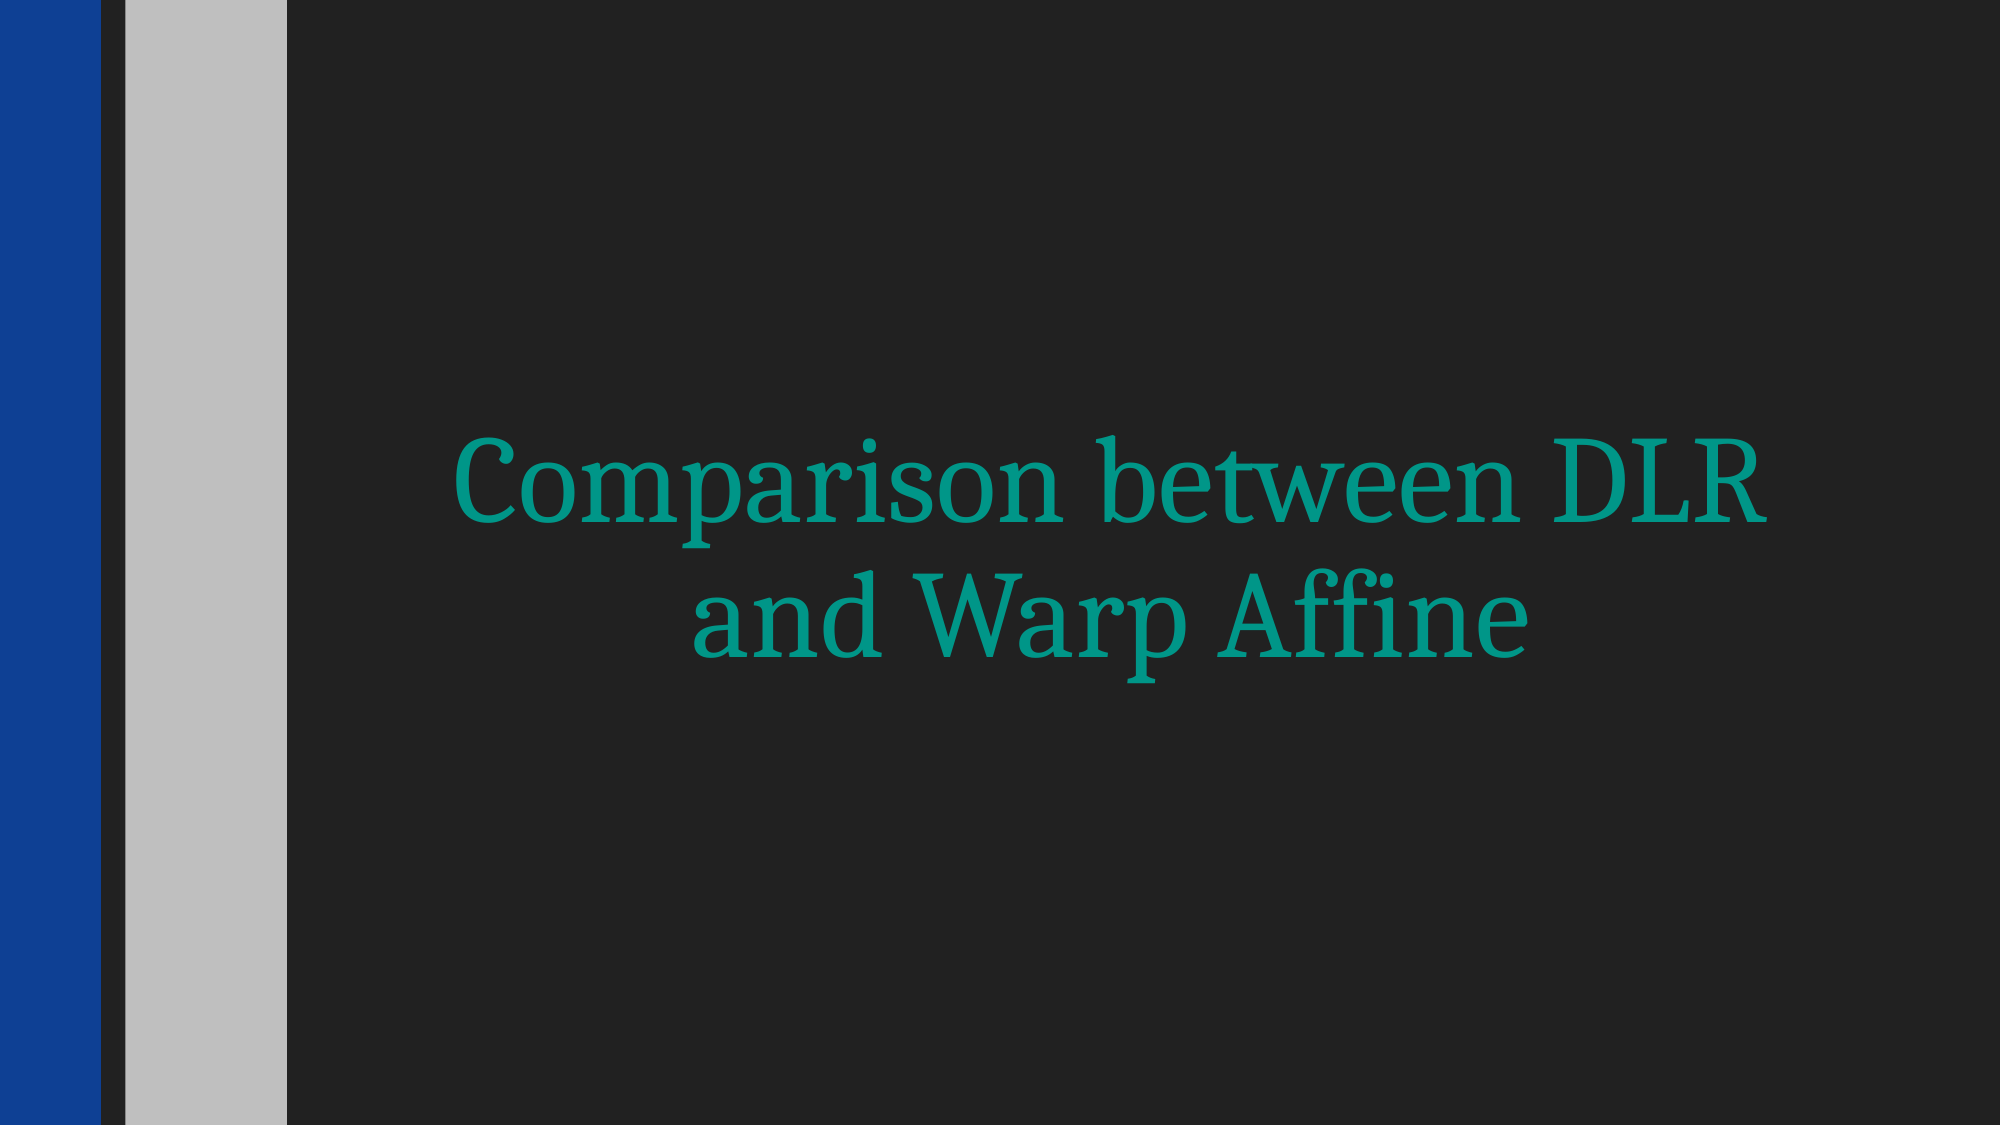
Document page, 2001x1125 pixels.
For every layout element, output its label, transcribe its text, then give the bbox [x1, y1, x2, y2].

text_box [125, 0, 287, 1125]
text_box [0, 0, 101, 1125]
list Comparison between DLR and Warp Affine [360, 86, 1863, 1014]
